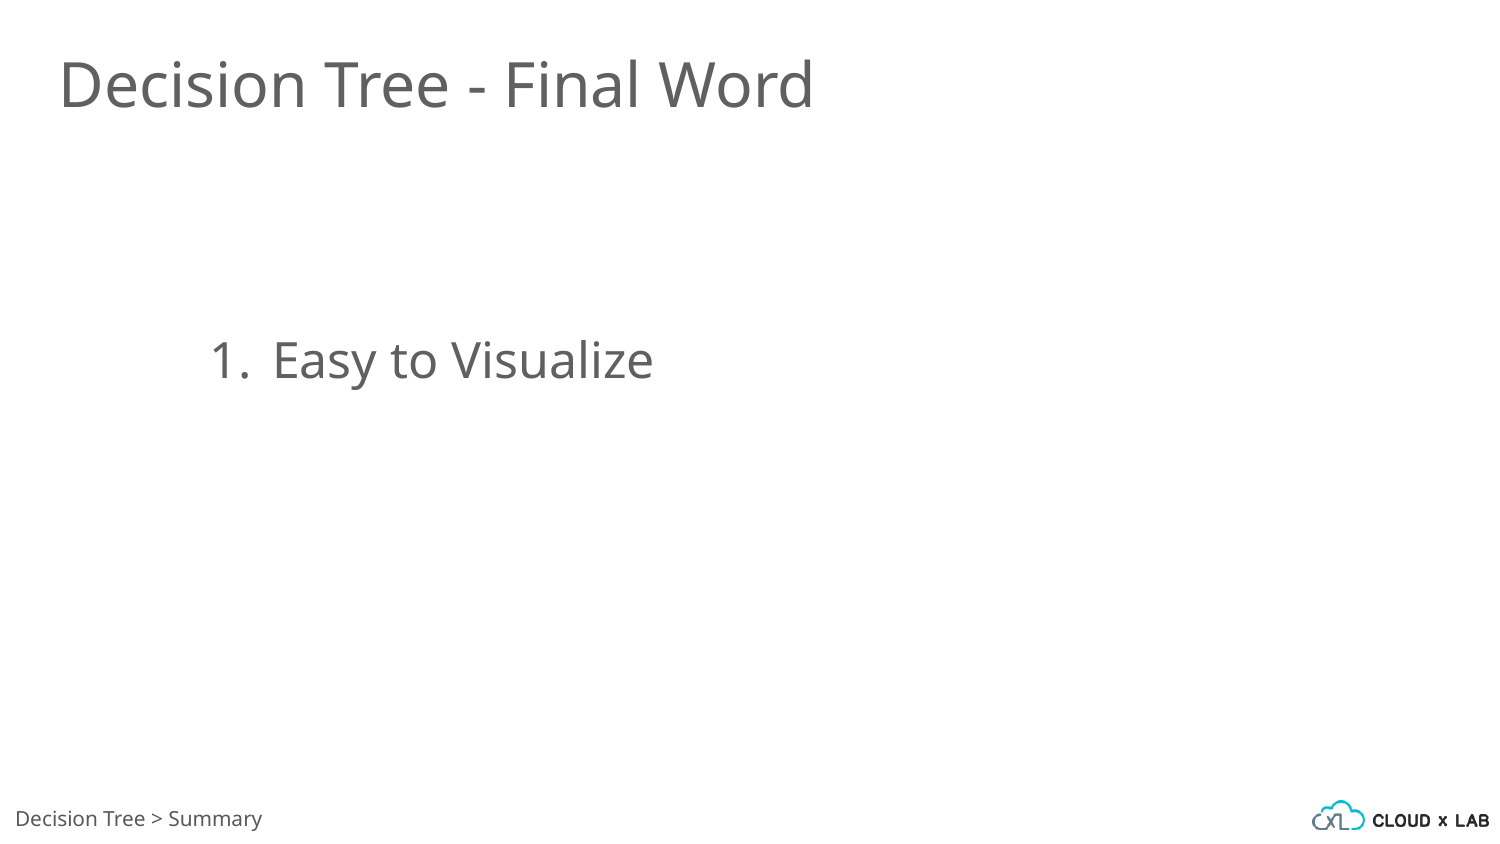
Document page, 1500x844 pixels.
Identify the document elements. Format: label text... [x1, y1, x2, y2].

text_box Decision Tree > Summary [0, 790, 354, 836]
picture [1312, 800, 1490, 830]
text_box Easy to Visualize [182, 283, 1354, 561]
text_box Decision Tree - Final Word [58, 36, 1442, 138]
